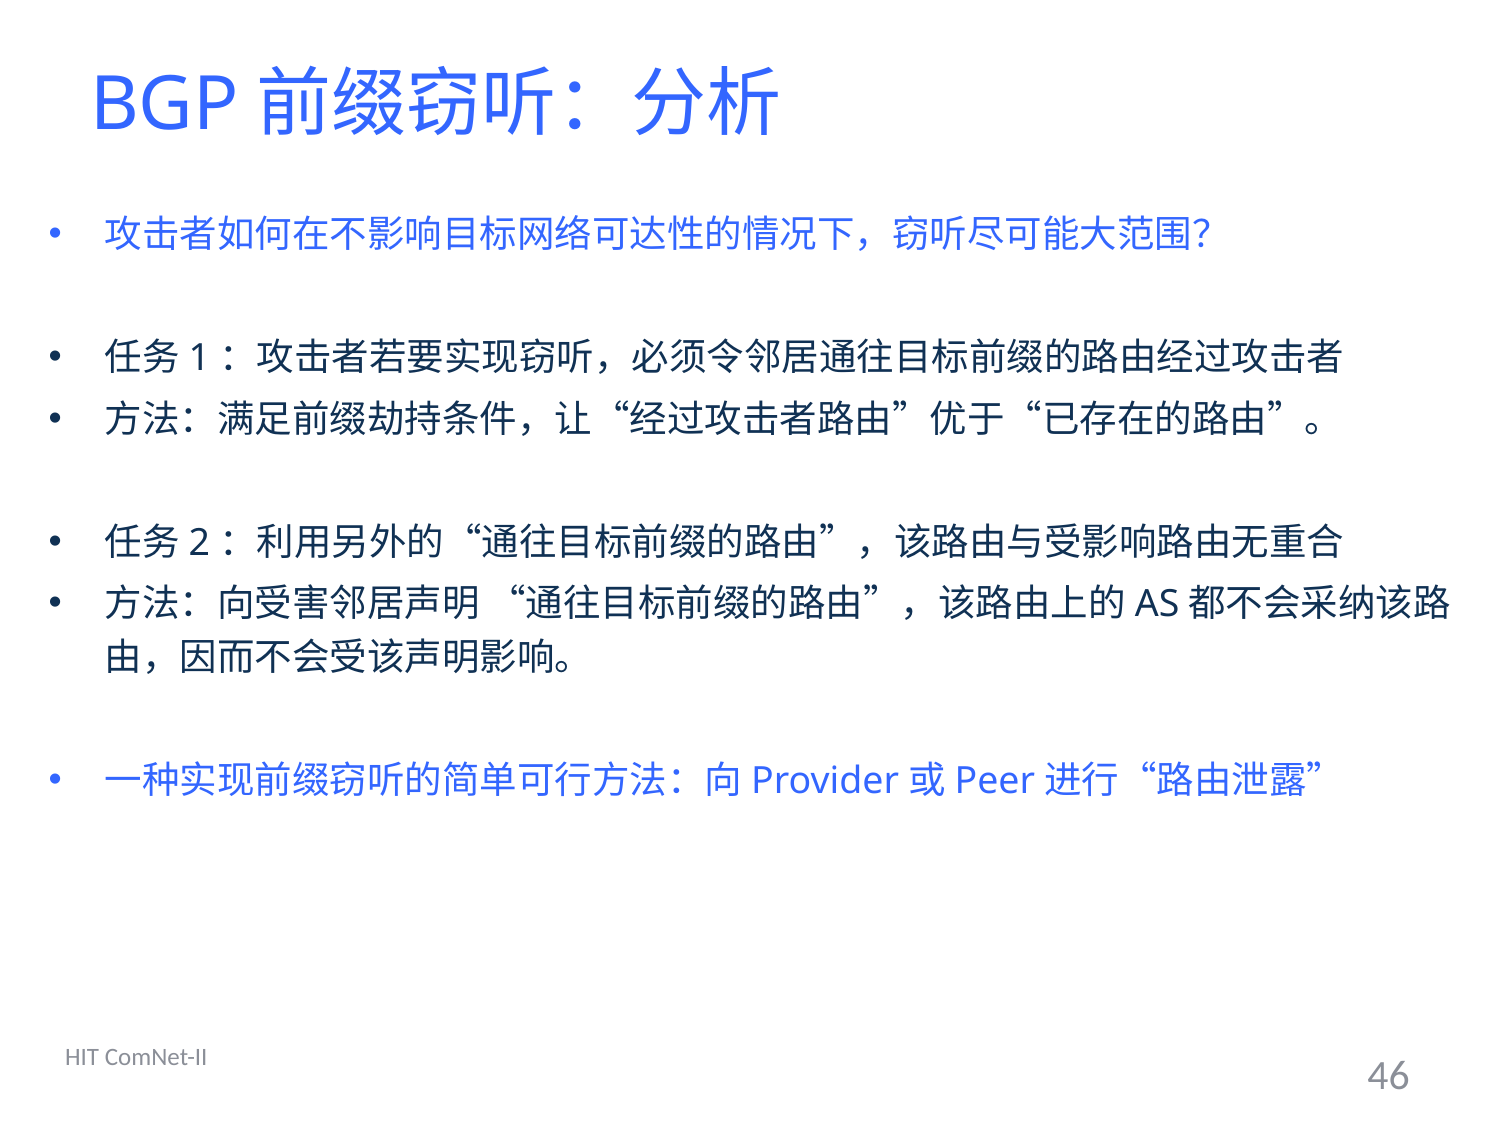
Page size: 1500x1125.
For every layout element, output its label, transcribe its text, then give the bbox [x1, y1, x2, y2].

text_box HIT ComNet-II [50, 1025, 526, 1086]
title BGP前缀窃听：分析 [75, 6, 1425, 193]
list 攻击者如何在不影响目标网络可达性的情况下，窃听尽可能大范围？ 任务1：攻击者若要实现窃听，必须令邻居通往目标前缀的路由经过攻击者 方法：满足前缀劫持条件，让“经过攻击者路由”优于“已存在的路由”。 任务2：利用另外的“通往目标前缀的路由”，该路由与受影响路由无重合 方法：向受害邻居声明 “通往目标前缀的路由”，该路由上的AS都不会采纳该路由，因而不会受该声明影响。 一种实现前缀窃听的简单可行方法：向Provider或Peer进行“路由泄露” [33, 193, 1479, 514]
slide_number 46 [1074, 1042, 1425, 1103]
